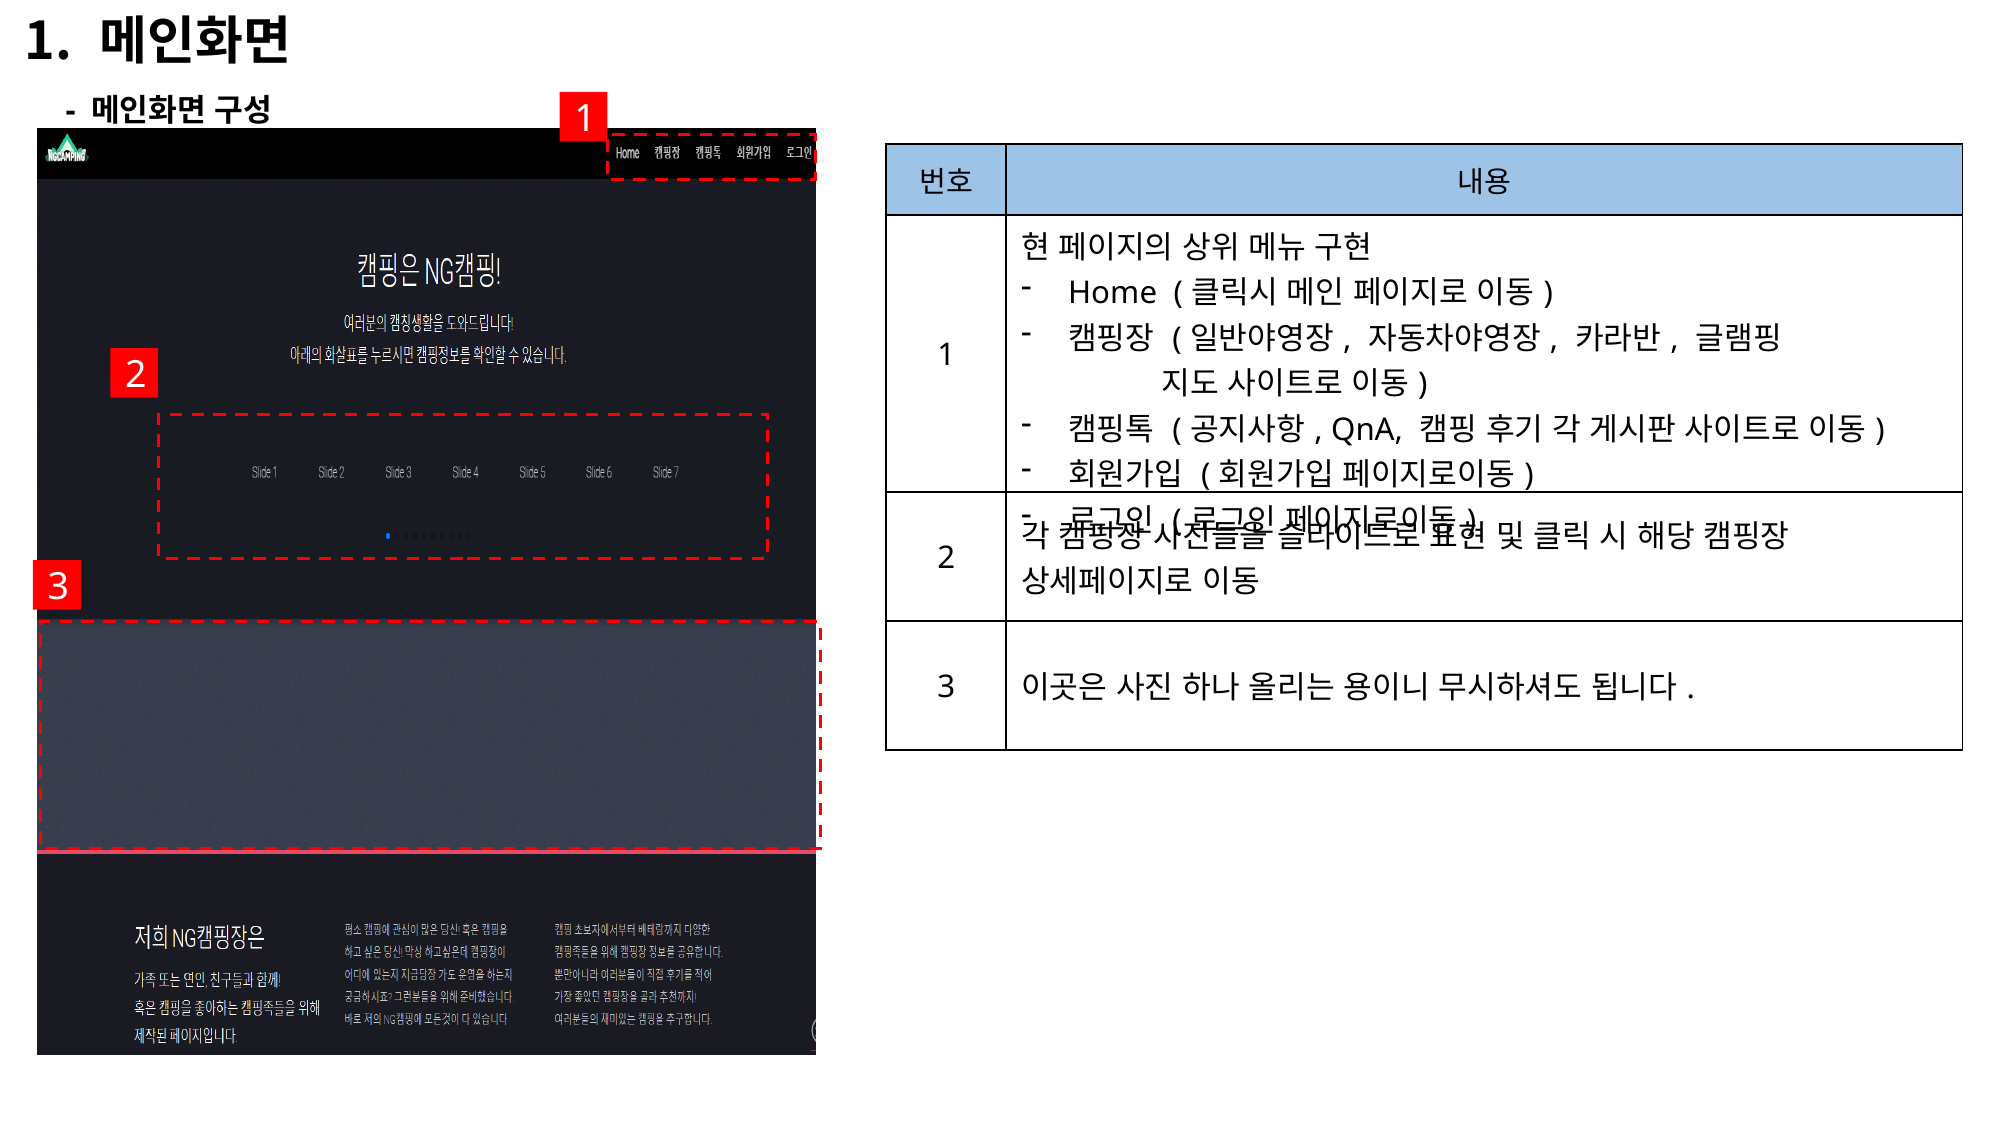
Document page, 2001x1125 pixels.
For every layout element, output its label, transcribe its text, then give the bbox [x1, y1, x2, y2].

table_cell 3 [887, 622, 1005, 749]
text_box [816, 621, 821, 849]
table_header 내용 [1007, 145, 1962, 214]
table_cell 현 페이지의 상위 메뉴 구현 Home (클릭시 메인 페이지로 이동) 캠핑장 (일반야영장, 자동차야영장, 카라반, 글램핑 지도 사이트로 이동) 캠핑톡 (공지사항, QnA, 캠핑 후기 각 게시판 사이트로 이동) 회원가입 (회원가입 페이지로이동) 로그인 (로그인 페이지로이동) [1007, 216, 1962, 491]
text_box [37, 128, 816, 1055]
table_cell 1 [887, 216, 1005, 491]
table_cell 이곳은 사진 하나 올리는 용이니 무시하셔도 됩니다. [1007, 622, 1962, 749]
text_box 1 [559, 91, 608, 128]
table_cell 각 캠핑장 사진들을 슬라이드로 표현 및 클릭 시 해당 캠핑장 상세페이지로 이동 [1007, 493, 1962, 620]
text_box 3 [32, 559, 37, 611]
text_box 메인화면 - 메인화면 구성 [10, 0, 306, 140]
table_header 번호 [887, 145, 1005, 214]
table_cell 2 [887, 493, 1005, 620]
